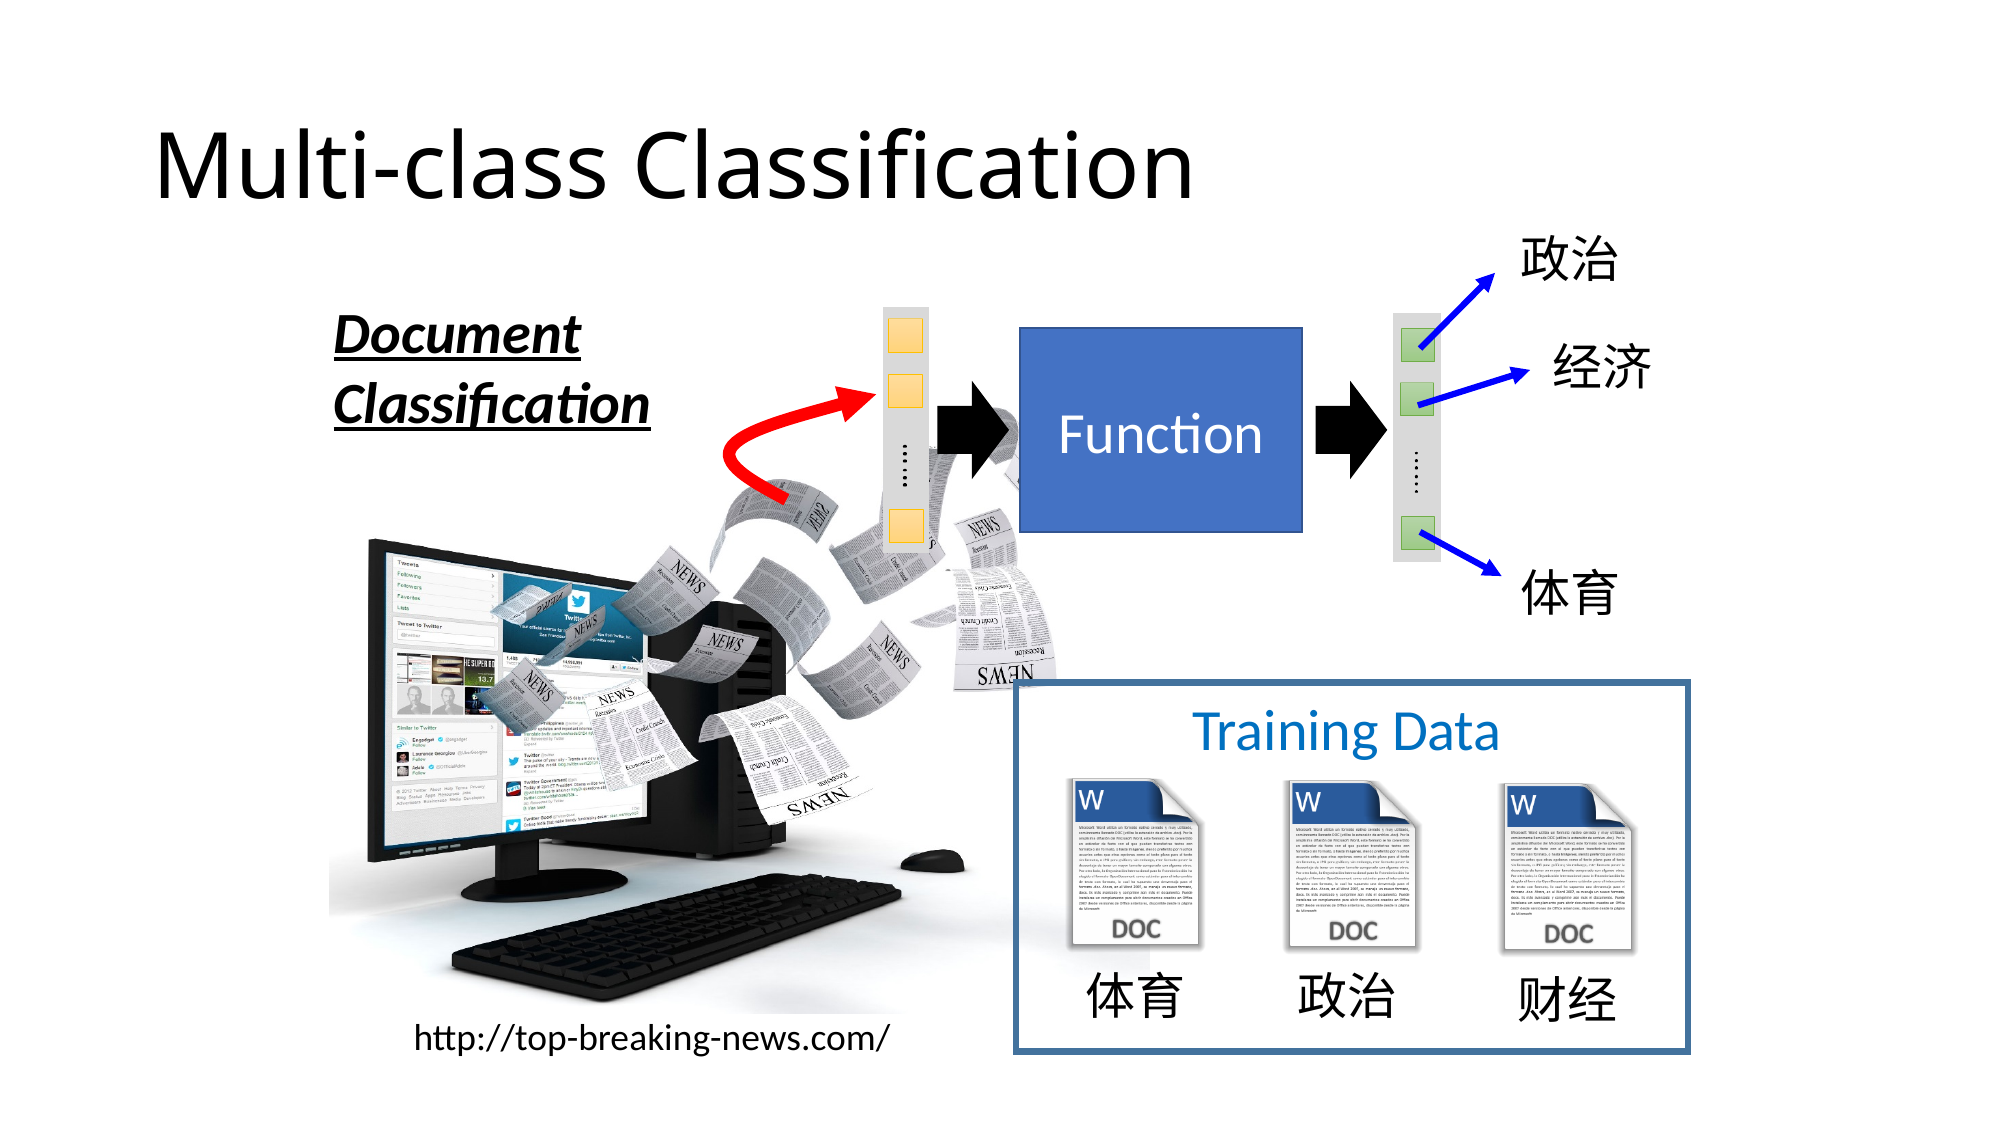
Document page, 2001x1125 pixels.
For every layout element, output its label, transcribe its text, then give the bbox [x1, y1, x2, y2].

text_box [1015, 681, 1689, 1053]
text_box 政治 [1505, 220, 1735, 296]
picture [1477, 782, 1658, 962]
picture [1392, 313, 1441, 562]
text_box [862, 391, 877, 397]
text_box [1420, 531, 1502, 577]
text_box 经济 [1537, 327, 1768, 403]
text_box http://top-breaking-news.com/ [398, 1014, 906, 1065]
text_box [1417, 369, 1531, 406]
text_box [971, 380, 985, 397]
text_box Function [1019, 327, 1303, 533]
text_box 体育 [1505, 553, 1706, 629]
text_box Document Classification [318, 287, 686, 443]
text_box [1315, 380, 1388, 480]
picture [1262, 779, 1442, 959]
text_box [1420, 272, 1496, 349]
picture [329, 307, 1225, 1014]
title Multi-class Classification [137, 59, 1863, 278]
